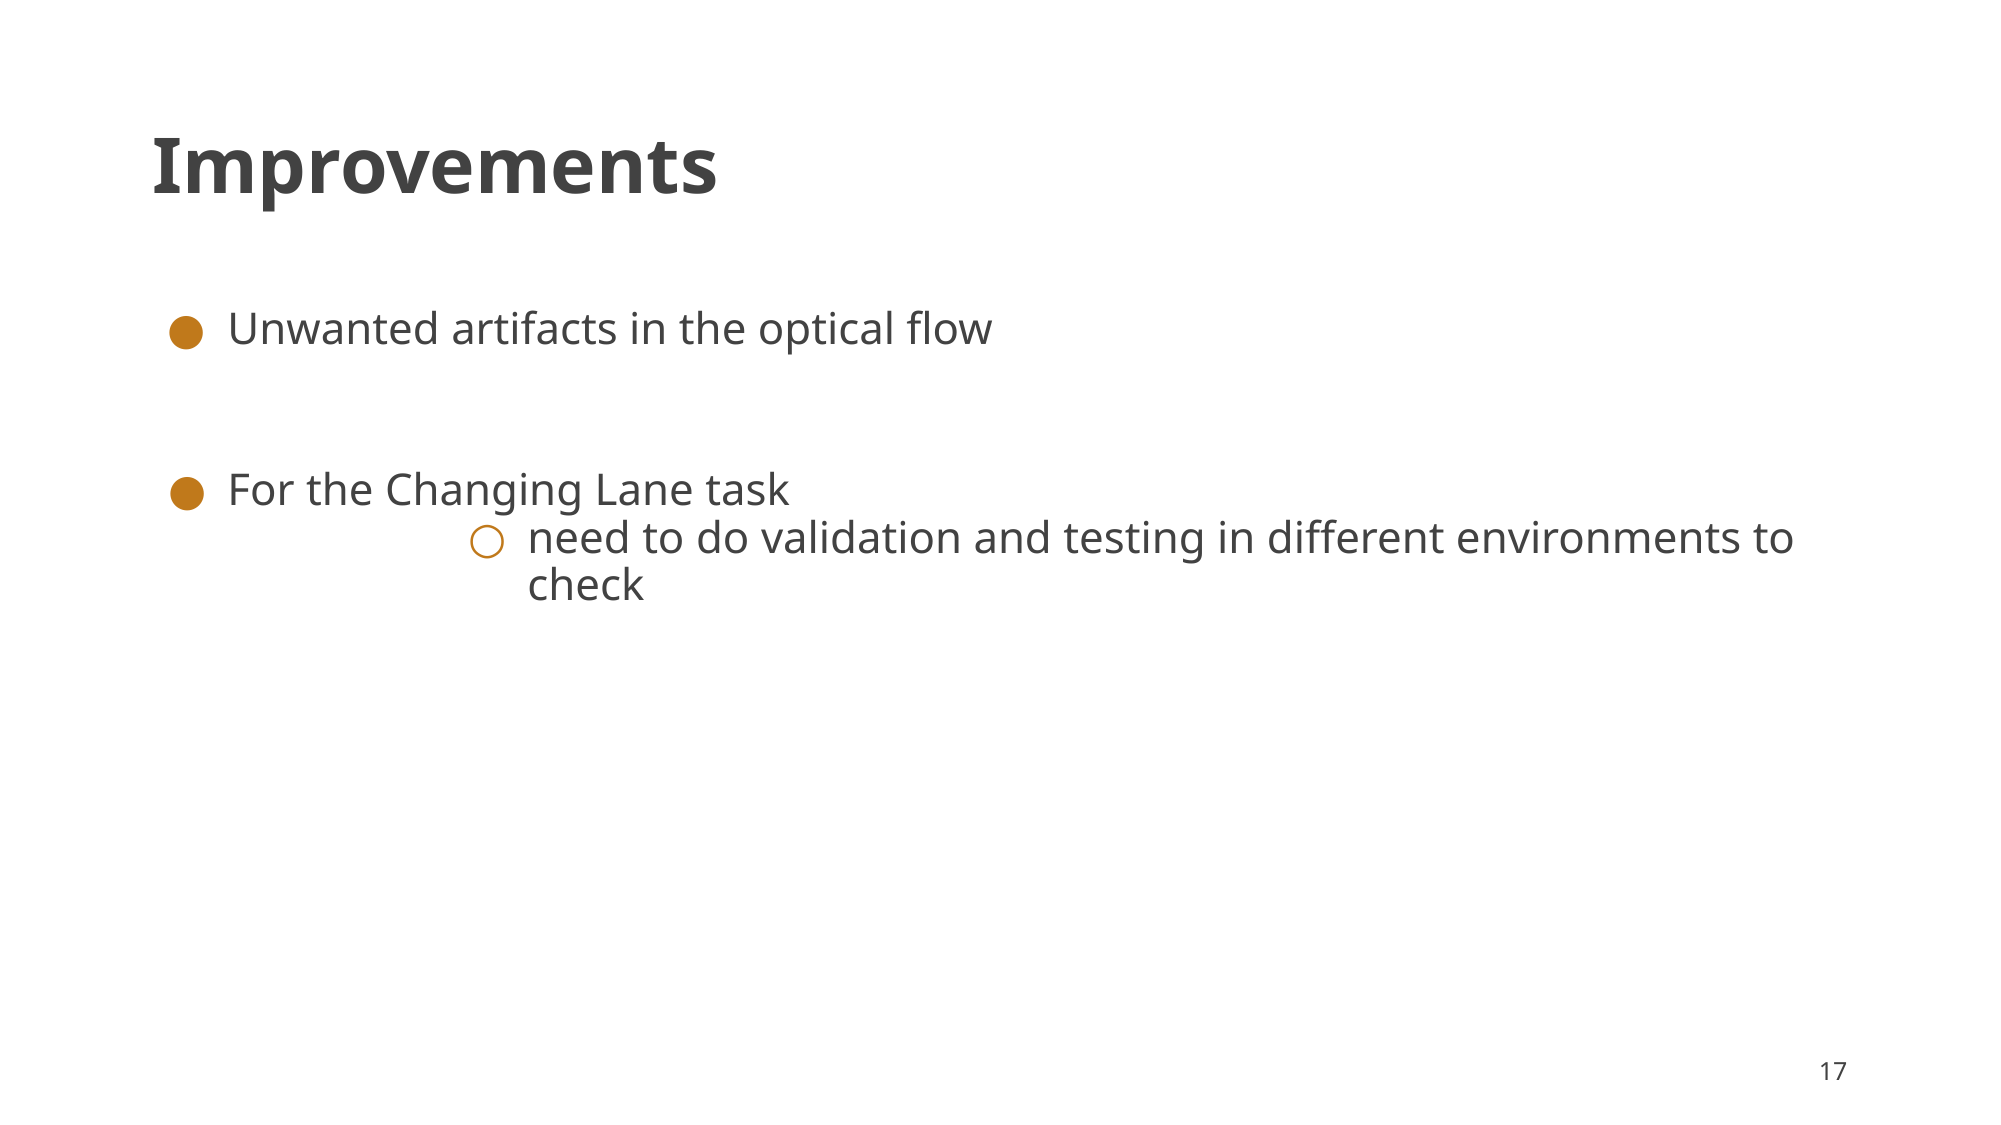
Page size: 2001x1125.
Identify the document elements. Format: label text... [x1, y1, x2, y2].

slide_number ‹#› [1412, 1042, 1863, 1103]
title Improvements [137, 59, 1863, 278]
list Unwanted artifacts in the optical flow For the Changing Lane task need to do validation and testing in different environments to check [137, 299, 1863, 1014]
